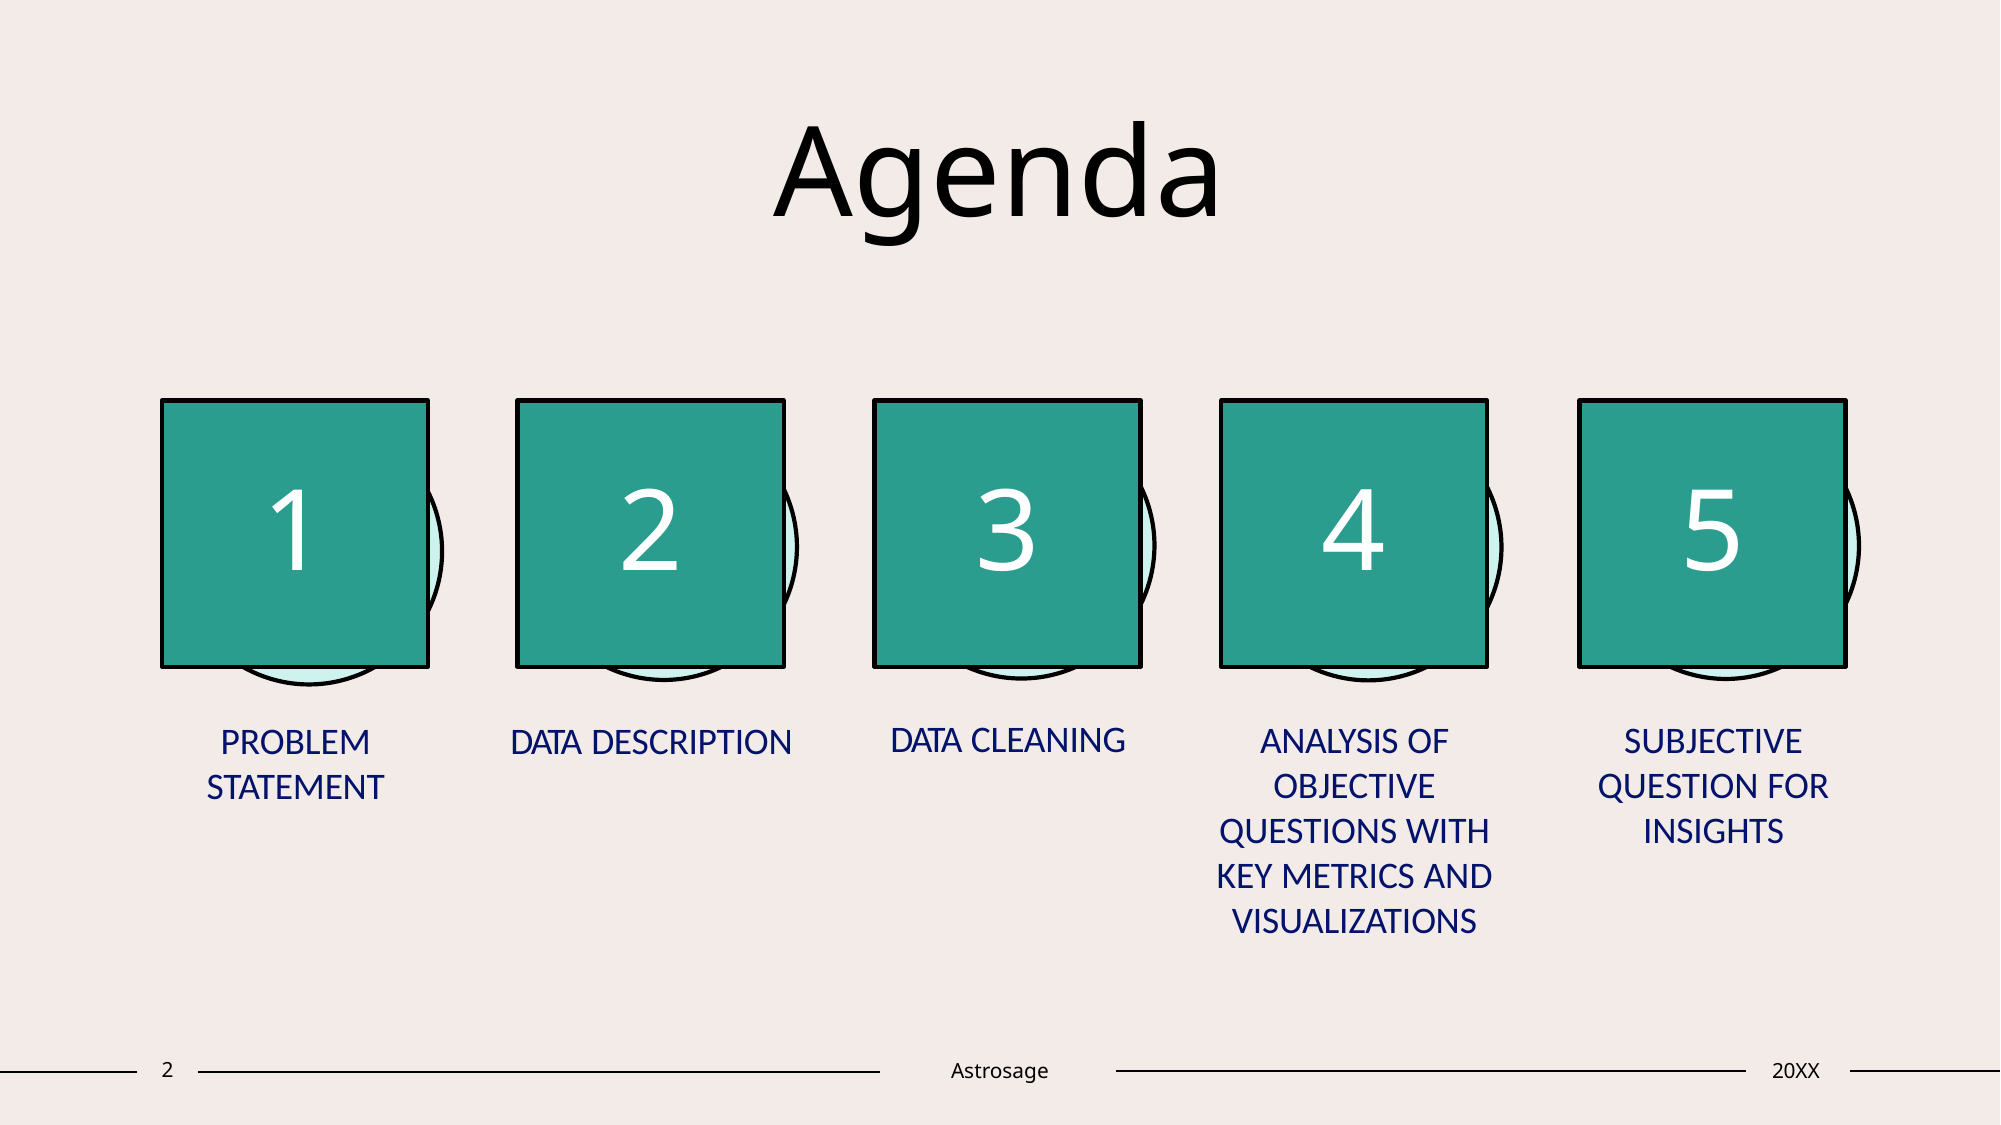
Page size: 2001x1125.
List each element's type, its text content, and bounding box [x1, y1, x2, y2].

footer Astrosage [879, 1050, 1120, 1091]
list 5 [1577, 398, 1848, 669]
title Agenda [187, 83, 1813, 251]
list SUBJECTIVE QUESTION FOR INSIGHTS [1552, 708, 1873, 813]
list DATA DESCRIPTION [490, 709, 811, 814]
list 4 [1219, 398, 1489, 669]
list 1 [160, 398, 430, 669]
list DATA CLEANING [847, 707, 1168, 812]
slide_number 20XX [1743, 1050, 1849, 1091]
list 3 [872, 398, 1143, 669]
slide_number 2 [137, 1050, 198, 1091]
list PROBLEM STATEMENT [135, 709, 455, 813]
list 2 [515, 398, 786, 669]
list ANALYSIS OF OBJECTIVE QUESTIONS WITH KEY METRICS AND VISUALIZATIONS [1194, 708, 1514, 813]
